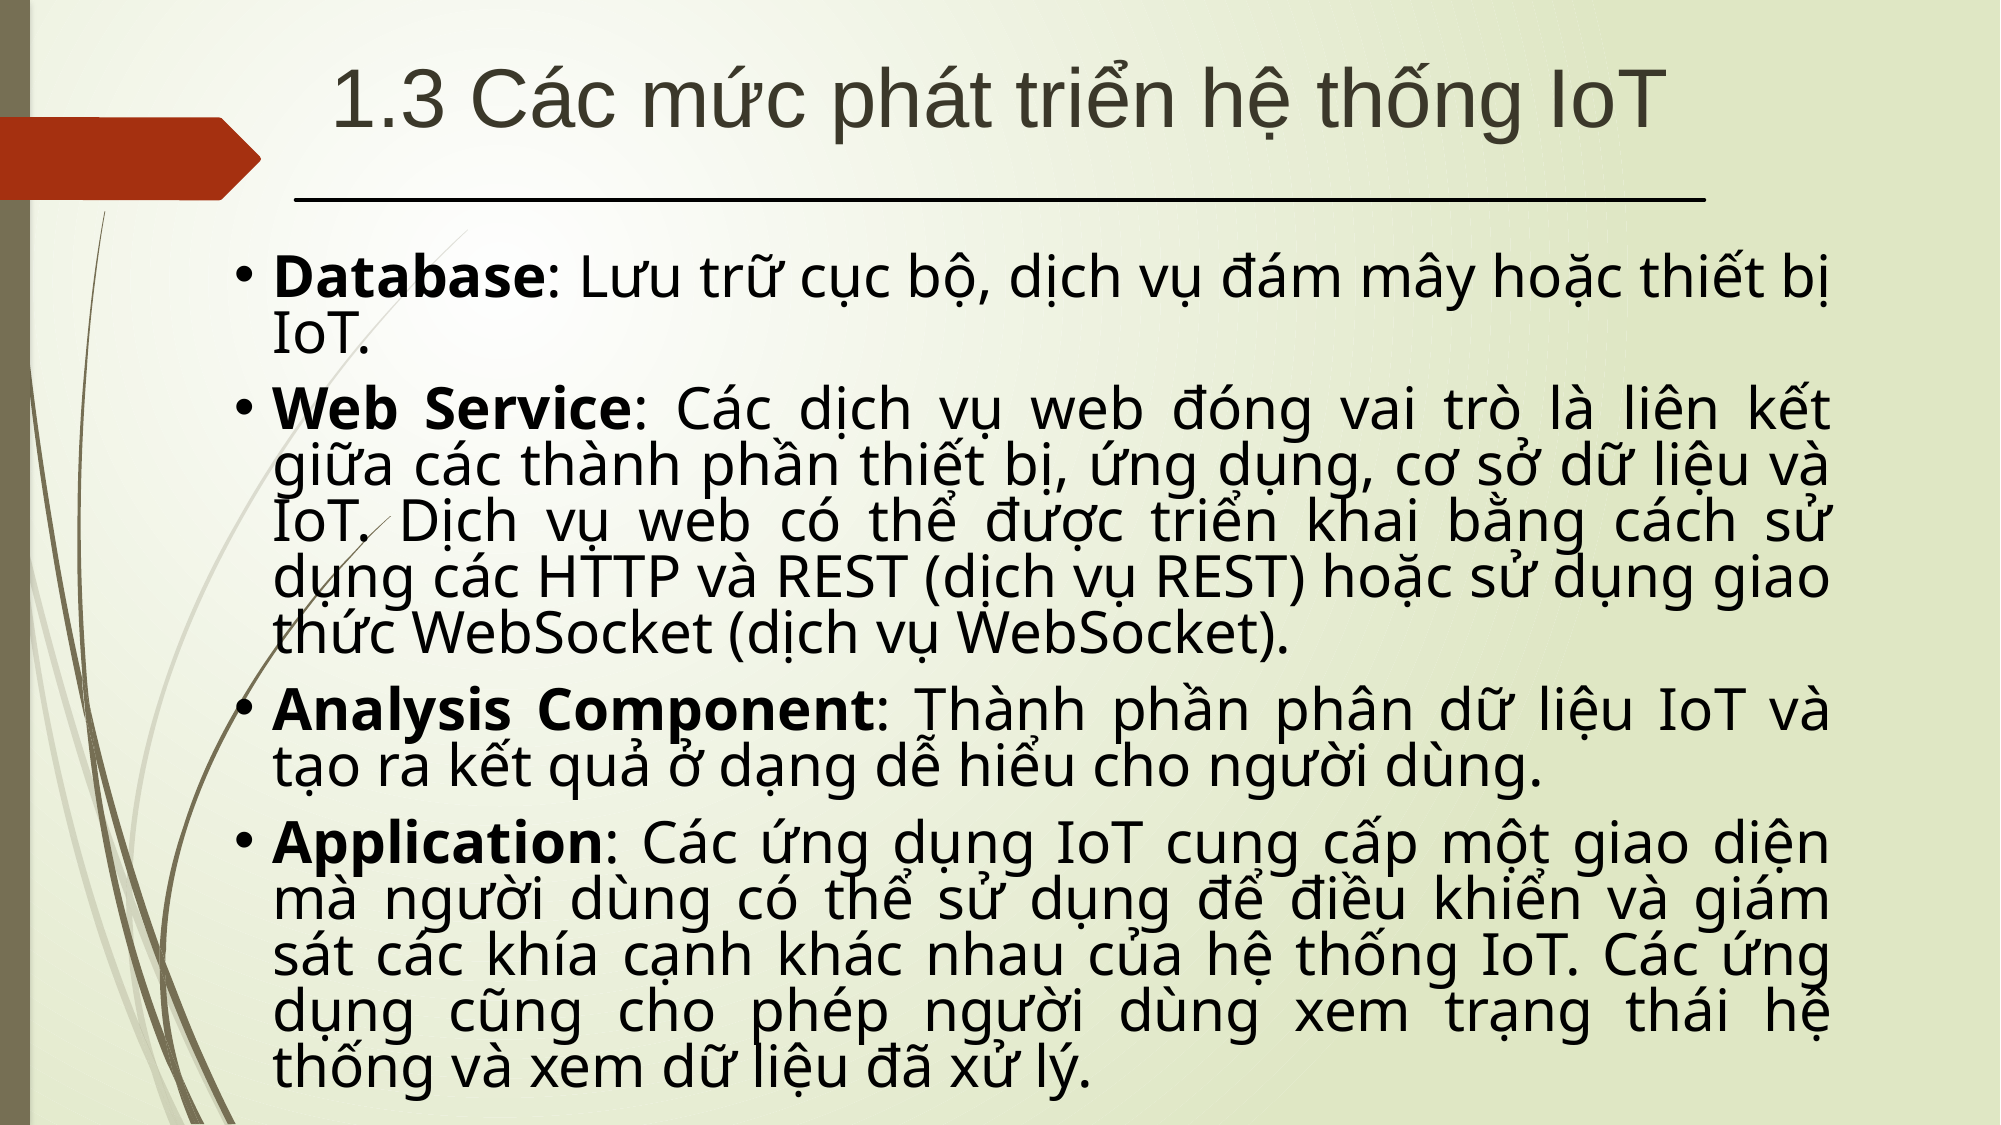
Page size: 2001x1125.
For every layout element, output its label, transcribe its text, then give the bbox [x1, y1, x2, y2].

text_box Database: Lưu trữ cục bộ, dịch vụ đám mây hoặc thiết bị IoT. Web Service: Các dịch vụ web đóng vai trò là liên kết giữa các thành phần thiết bị, ứng dụng, cơ sở dữ liệu và IoT. Dịch vụ web có thể được triển khai bằng cách sử dụng các HTTP và REST (dịch vụ REST) hoặc sử dụng giao thức WebSocket (dịch vụ WebSocket). Analysis Component: Thành phần phân dữ liệu IoT và tạo ra kết quả ở dạng dễ hiểu cho người dùng. Application: Các ứng dụng IoT cung cấp một giao diện mà người dùng có thể sử dụng để điều khiển và giám sát các khía cạnh khác nhau của hệ thống IoT. Các ứng dụng cũng cho phép người dùng xem trạng thái hệ thống và xem dữ liệu đã xử lý. [233, 237, 1833, 1099]
title 1.3 Các mức phát triển hệ thống IoT [249, 24, 1750, 163]
